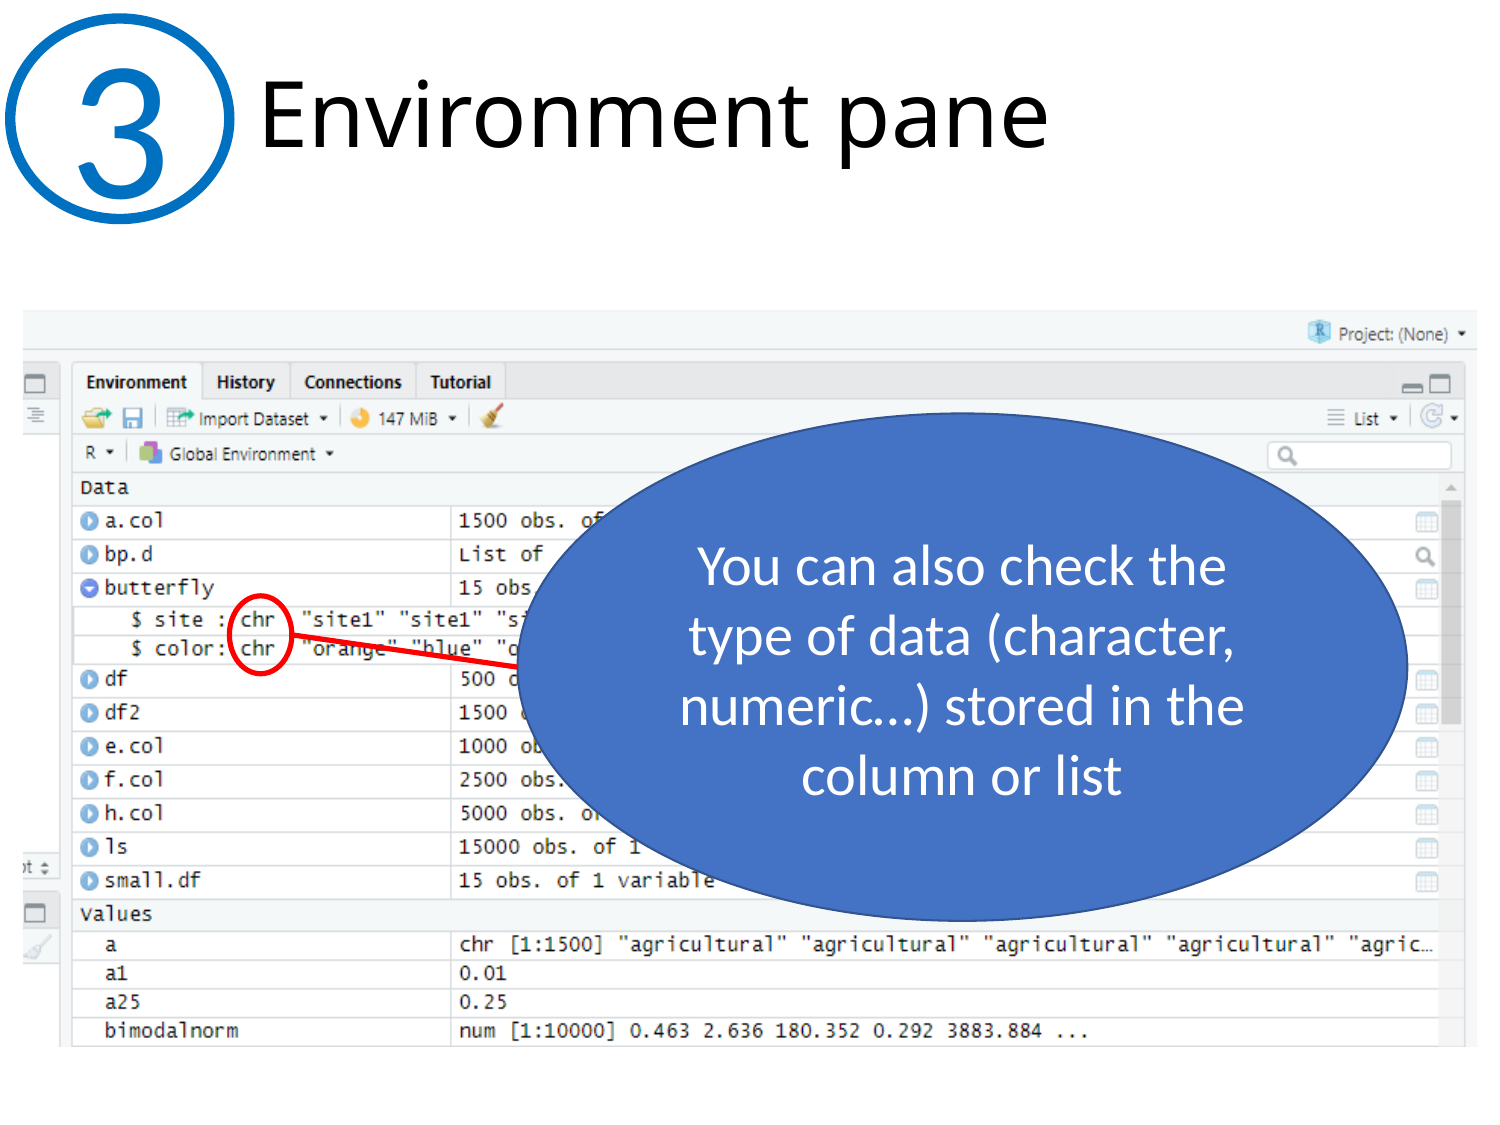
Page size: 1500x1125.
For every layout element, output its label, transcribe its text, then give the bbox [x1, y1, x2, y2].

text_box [291, 634, 518, 668]
text_box 3 [9, 17, 231, 221]
picture [22, 288, 1478, 1047]
title Environment pane [243, 54, 1500, 183]
